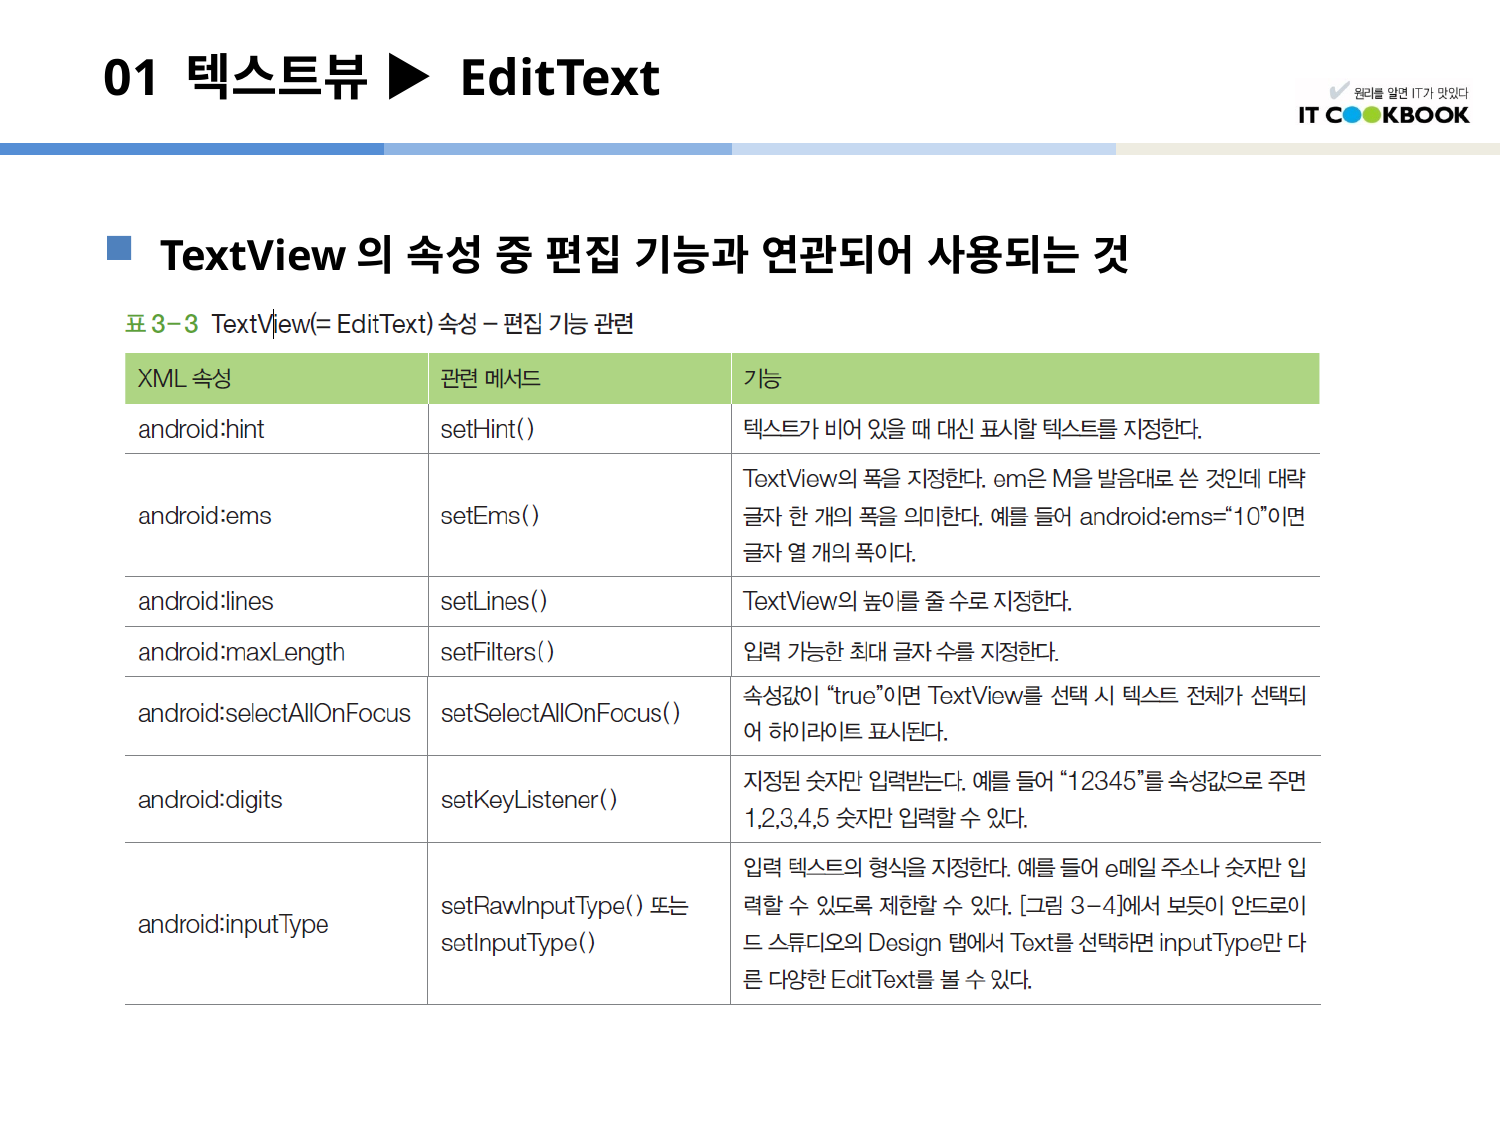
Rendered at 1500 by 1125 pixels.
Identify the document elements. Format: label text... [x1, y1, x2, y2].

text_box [113, 302, 1329, 1017]
list TextView의 속성 중 편집 기능과 연관되어 사용되는 것 [88, 196, 1436, 1083]
picture [1295, 78, 1473, 125]
title 01 텍스트뷰 ▶ EditText [88, 30, 1330, 121]
